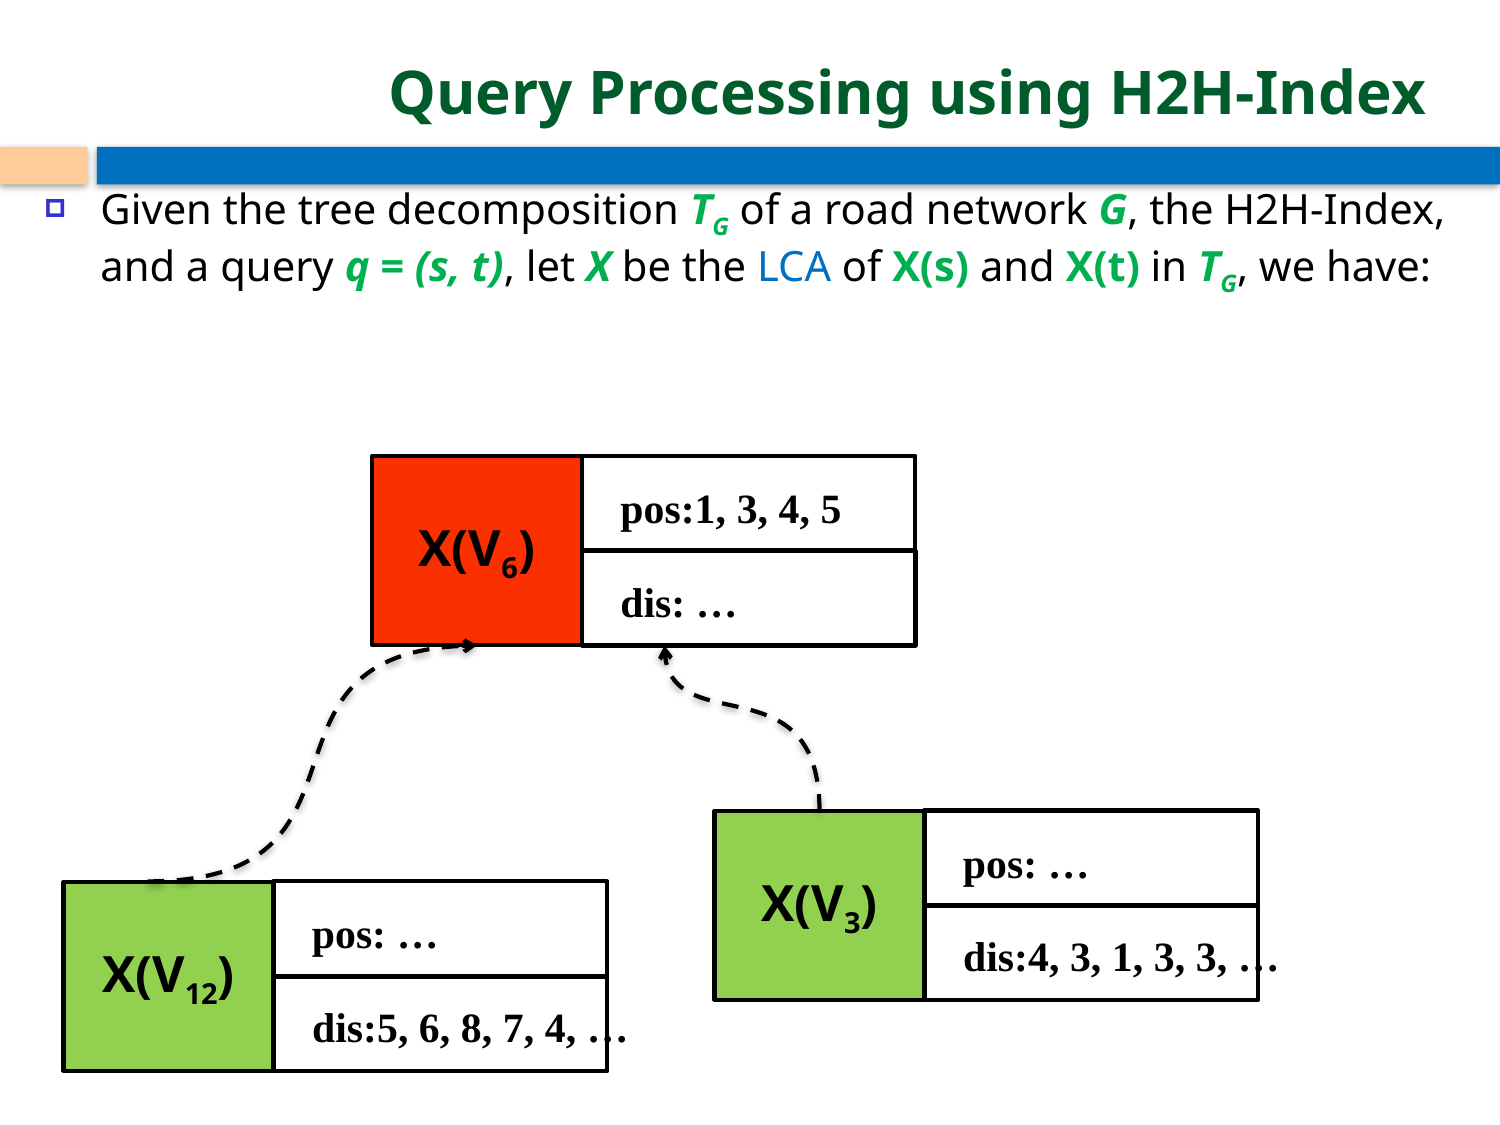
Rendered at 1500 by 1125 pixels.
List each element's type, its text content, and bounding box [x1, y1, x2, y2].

text_box [922, 904, 1260, 1002]
text_box [580, 454, 917, 549]
text_box dis: … [605, 568, 753, 633]
text_box pos:1, 3, 4, 5 [605, 474, 857, 539]
text_box dis:4, 3, 1, 3, 3, … [948, 922, 1295, 988]
text_box [922, 808, 1260, 904]
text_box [147, 645, 478, 882]
text_box [580, 549, 918, 648]
text_box pos: … [948, 828, 1105, 894]
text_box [659, 650, 825, 806]
text_box [271, 974, 609, 1073]
text_box [271, 879, 609, 974]
text_box X(V12) [61, 880, 271, 1073]
text_box pos: … [297, 899, 454, 965]
text_box X(V6) [370, 454, 580, 647]
text_box dis:5, 6, 8, 7, 4, … [297, 993, 644, 1059]
title Query Processing using H2H-Index [0, 46, 1442, 135]
text_box X(V3) [712, 809, 922, 1002]
